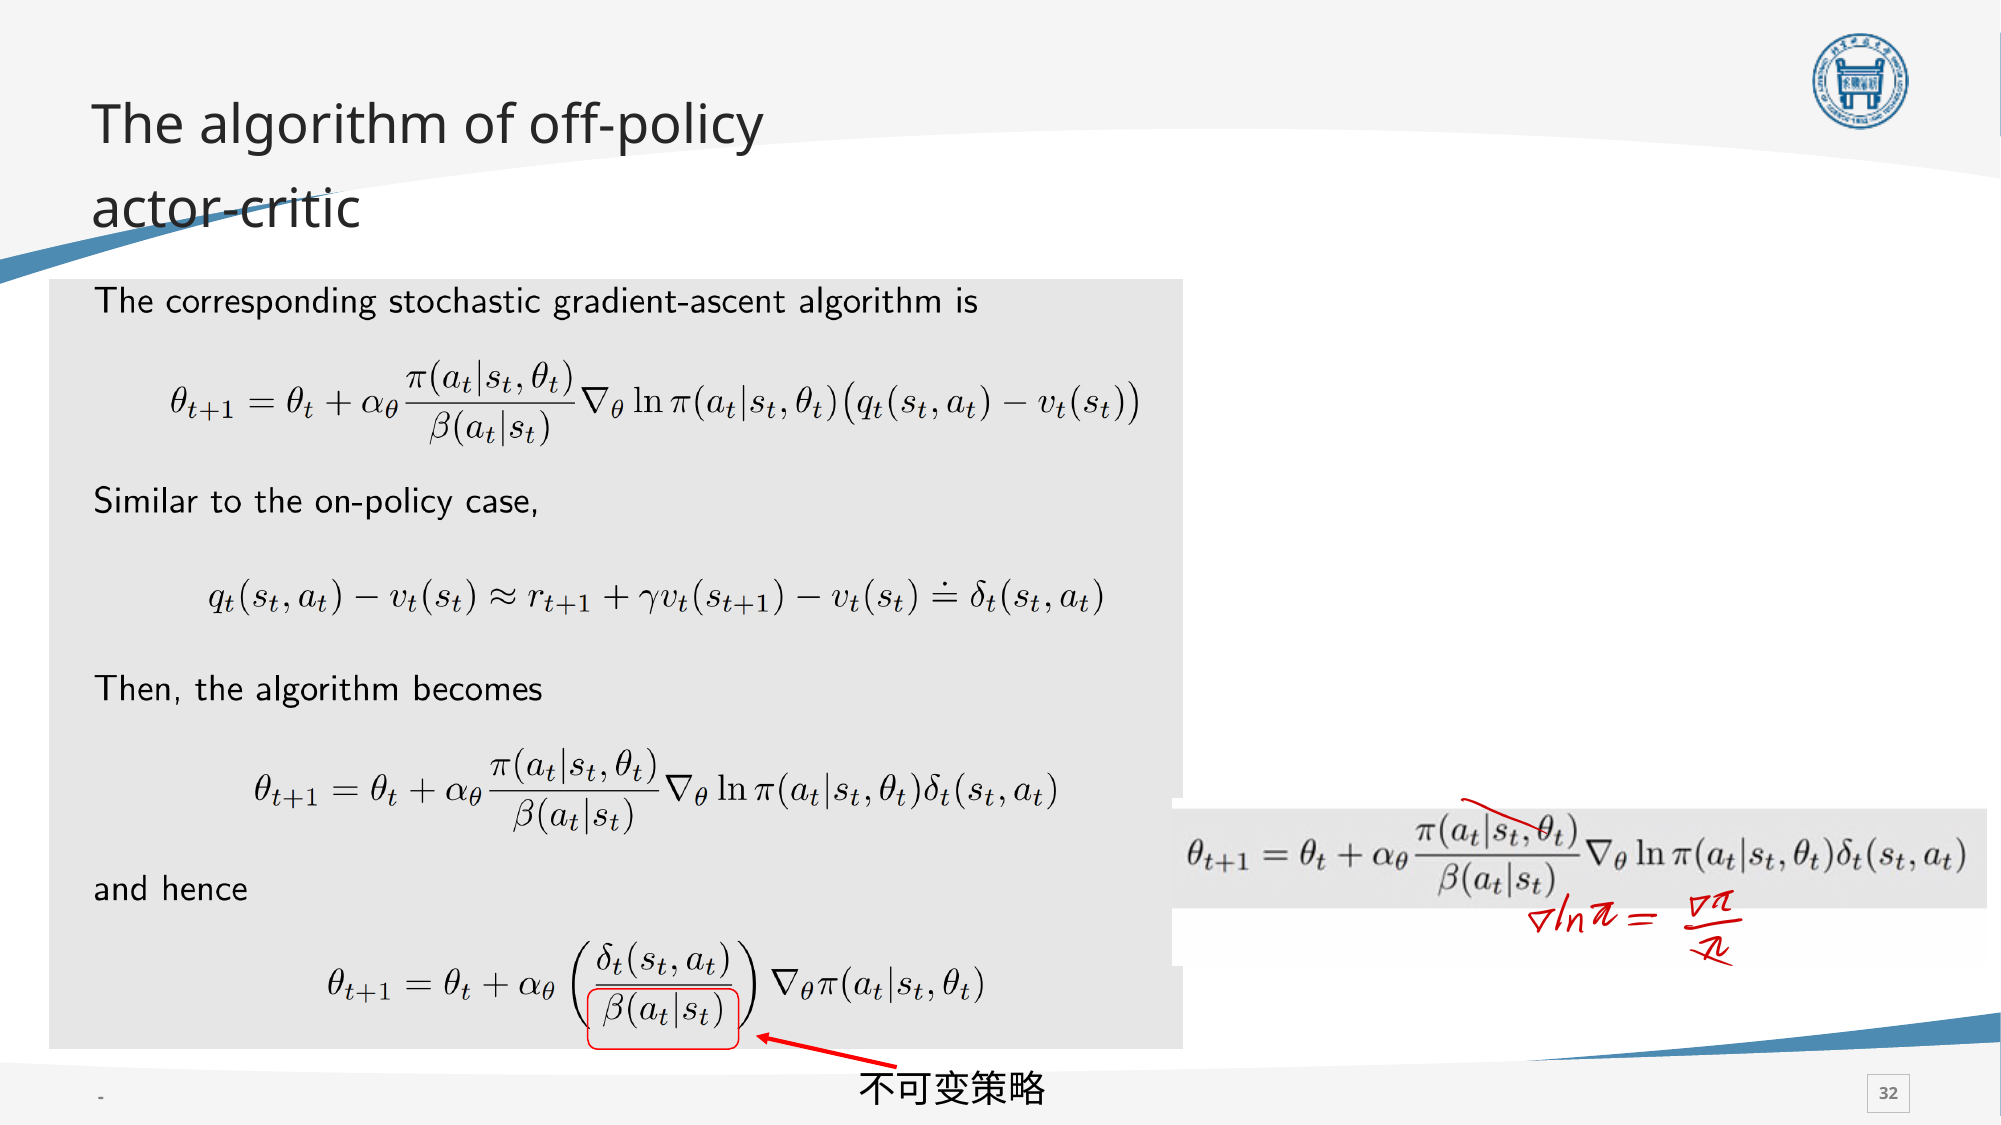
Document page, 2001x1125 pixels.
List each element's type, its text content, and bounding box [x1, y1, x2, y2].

title The algorithm of off-policy actor-critic [79, 57, 824, 146]
picture [1812, 33, 1909, 130]
text_box 不可变策略 [843, 1058, 1081, 1118]
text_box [755, 1035, 897, 1068]
picture [49, 279, 1987, 1049]
